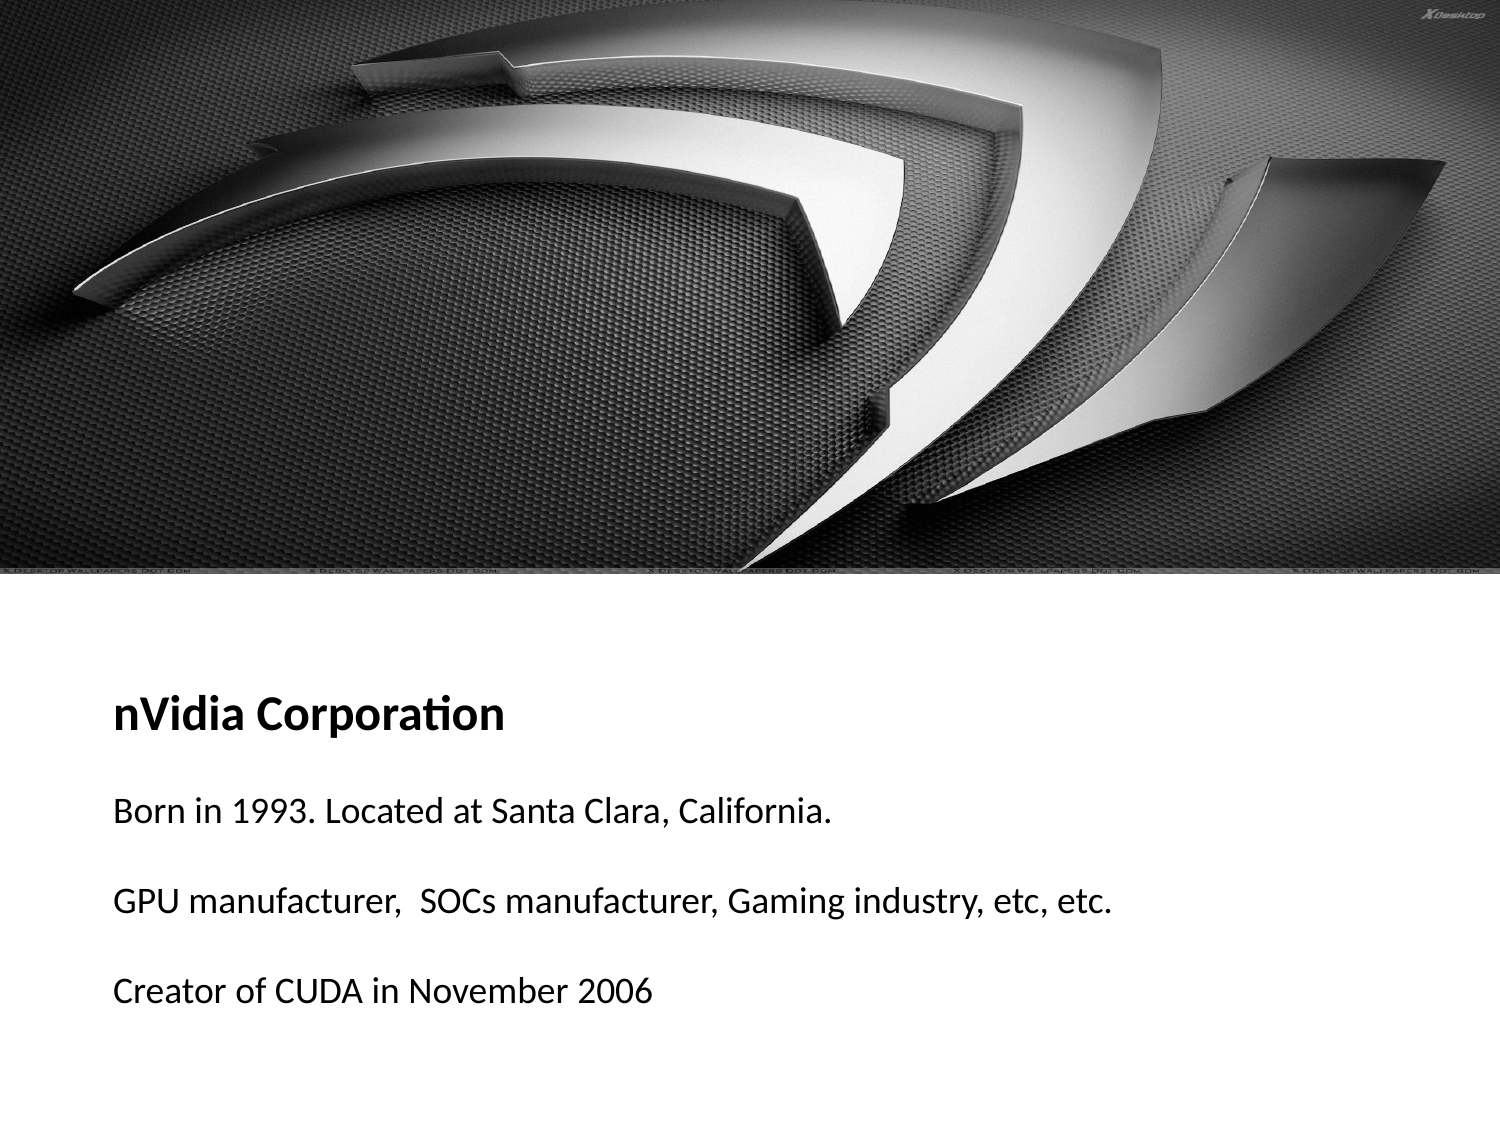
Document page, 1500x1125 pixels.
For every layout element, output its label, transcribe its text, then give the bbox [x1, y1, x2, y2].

text_box nVidia Corporation Born in 1993. Located at Santa Clara, California. GPU manufacturer, SOCs manufacturer, Gaming industry, etc, etc. Creator of CUDA in November 2006 [98, 673, 1325, 1019]
picture [0, 0, 1500, 574]
